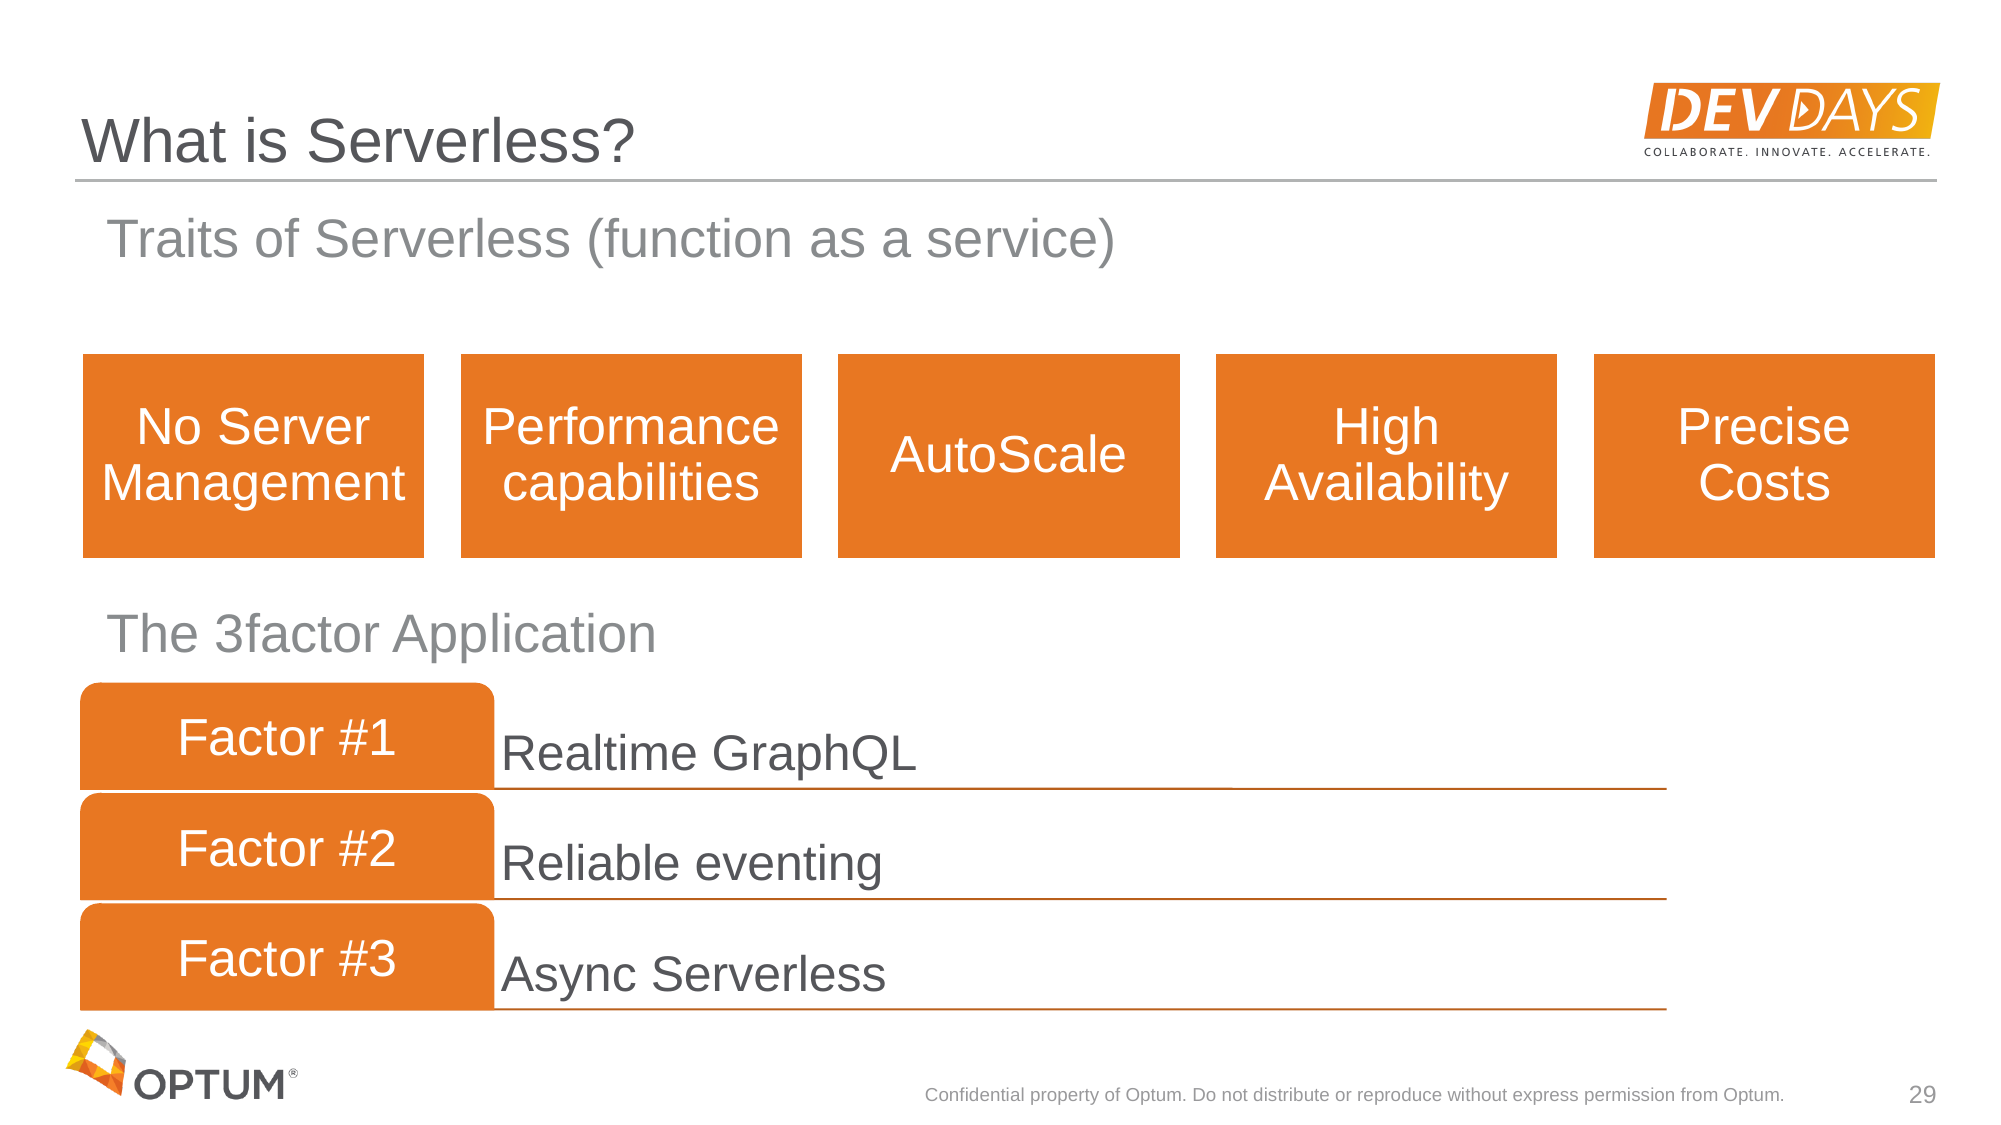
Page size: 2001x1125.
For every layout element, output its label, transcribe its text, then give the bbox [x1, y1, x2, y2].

title What is Serverless? [81, 0, 1416, 177]
picture [64, 1027, 299, 1101]
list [81, 299, 1937, 613]
footer Confidential property of Optum. Do not distribute or reproduce without express permission from Optum. [868, 1064, 1841, 1124]
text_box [81, 683, 1667, 1010]
list The 3factor Application [106, 613, 1443, 683]
slide_number 29 [1847, 1064, 1937, 1124]
text_box Traits of Serverless (function as a service) [106, 208, 1443, 290]
